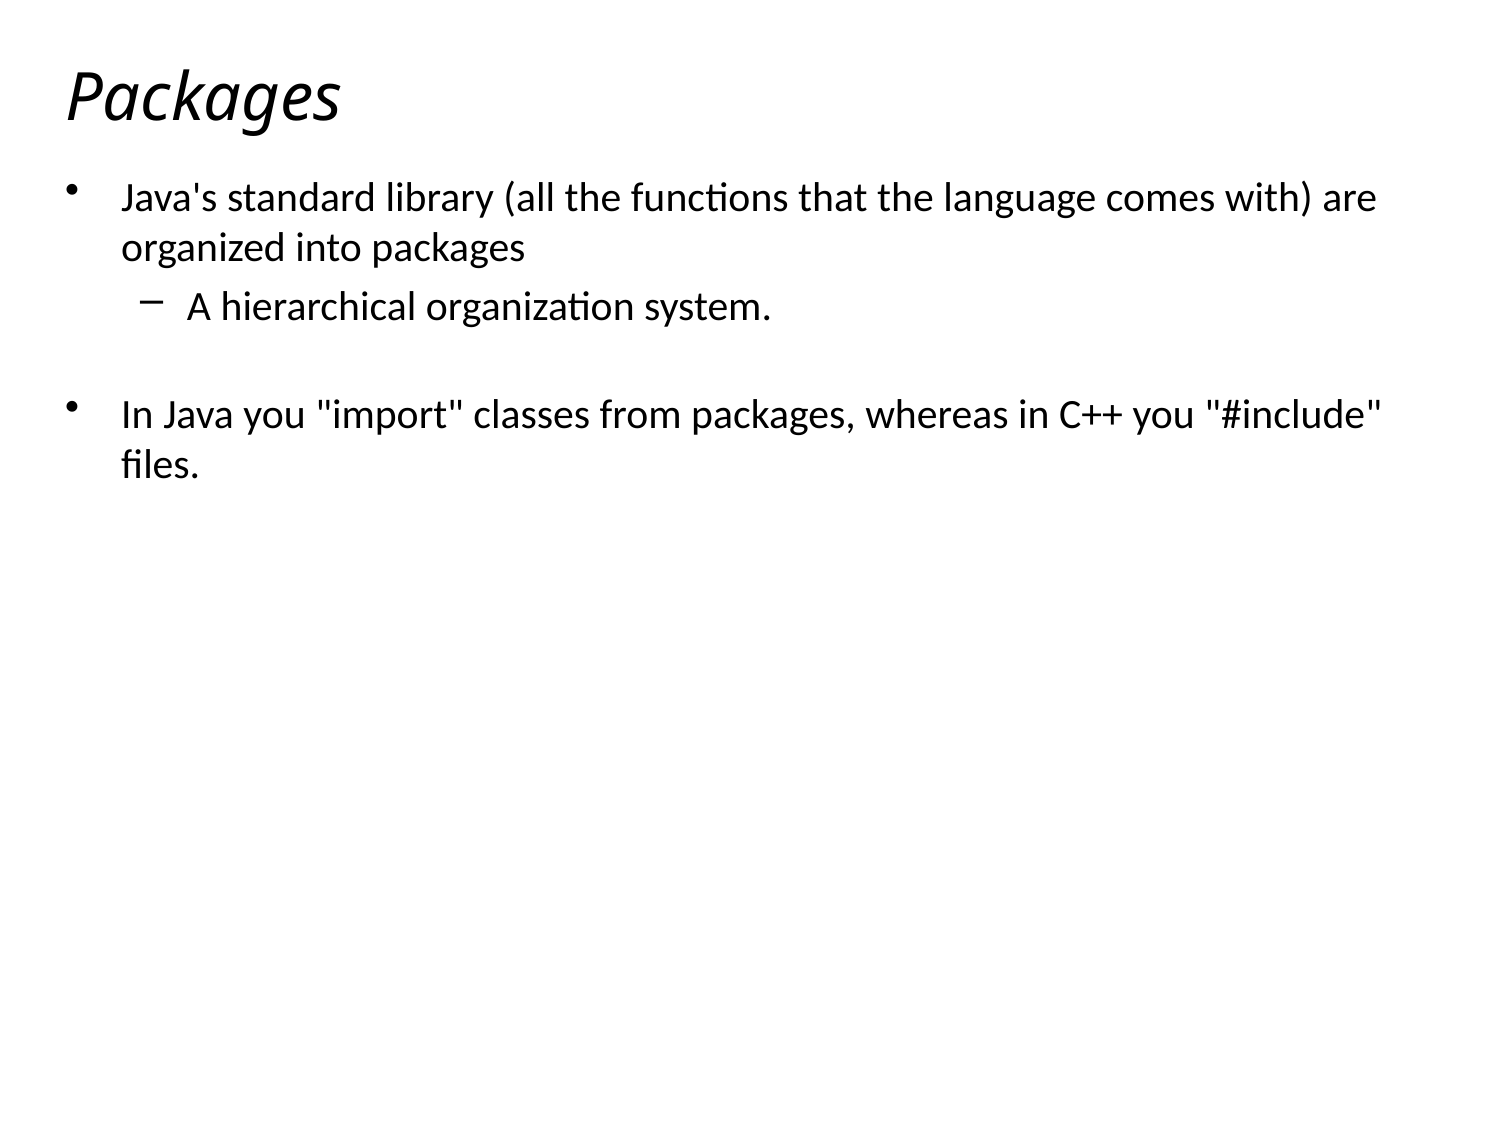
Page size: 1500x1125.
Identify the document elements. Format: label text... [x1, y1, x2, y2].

list Java's standard library (all the functions that the language comes with) are organized into packages A hierarchical organization system. In Java you "import" classes from packages, whereas in C++ you "#include" files. [49, 162, 1451, 1001]
title Packages [49, 49, 1451, 138]
